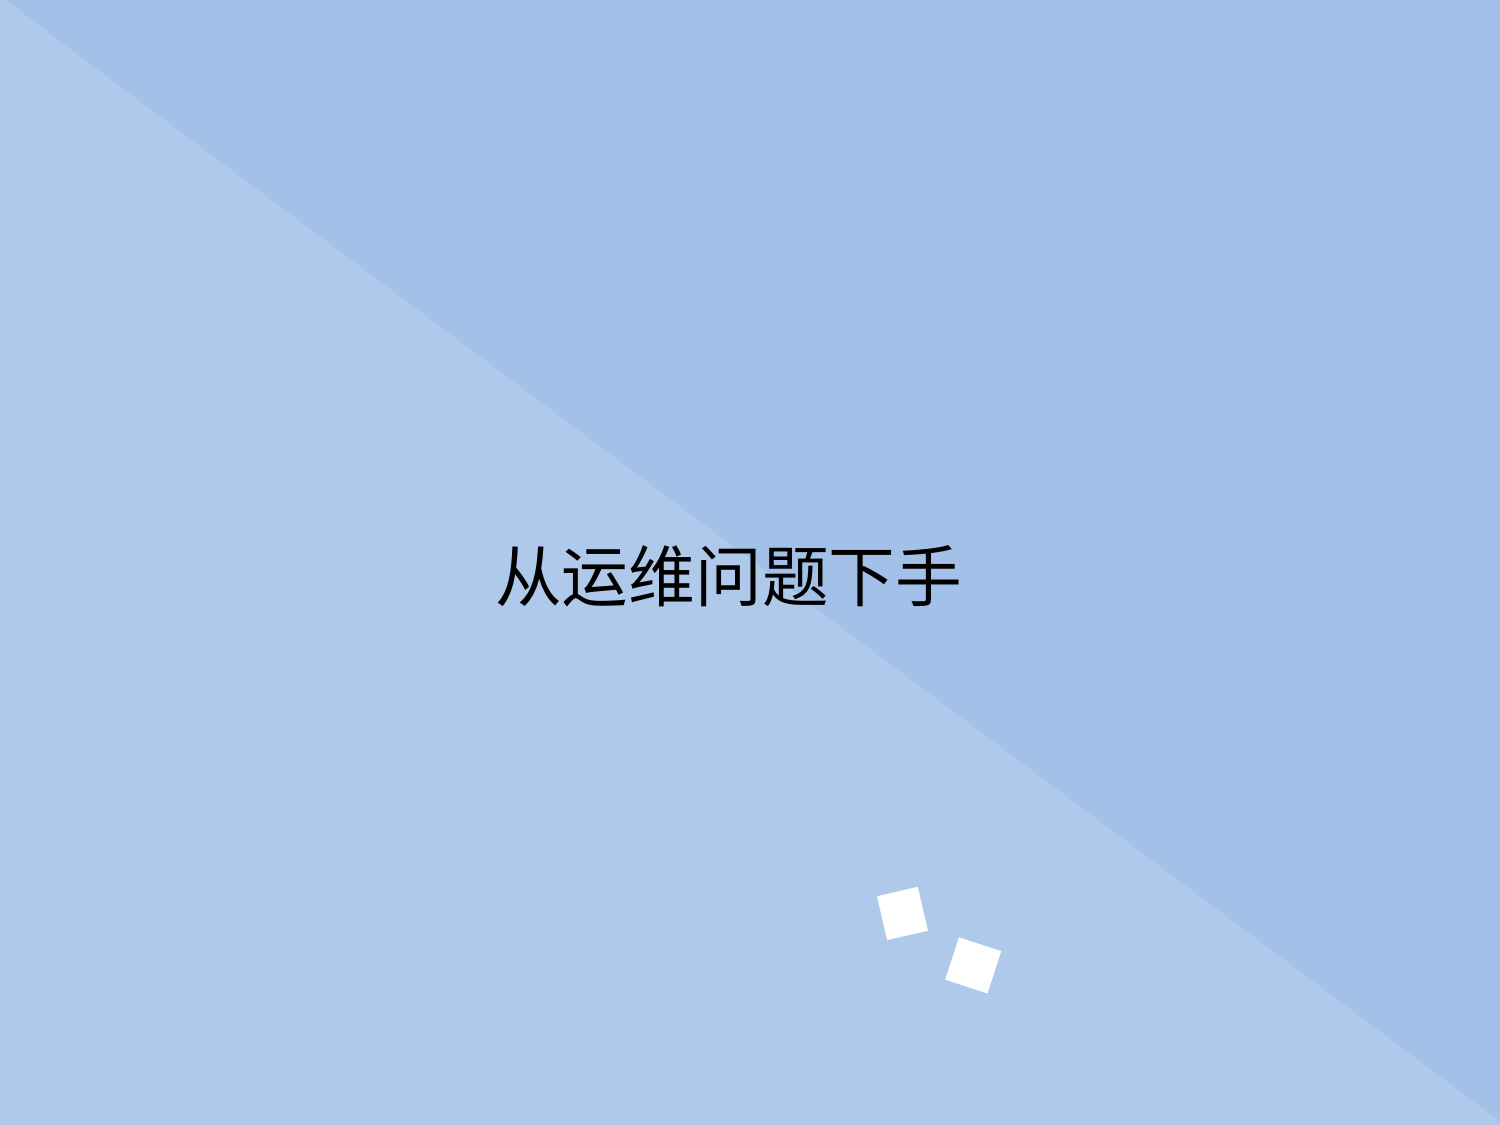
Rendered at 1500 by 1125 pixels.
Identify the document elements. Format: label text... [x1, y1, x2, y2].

text_box 从运维问题下手 [480, 527, 978, 623]
